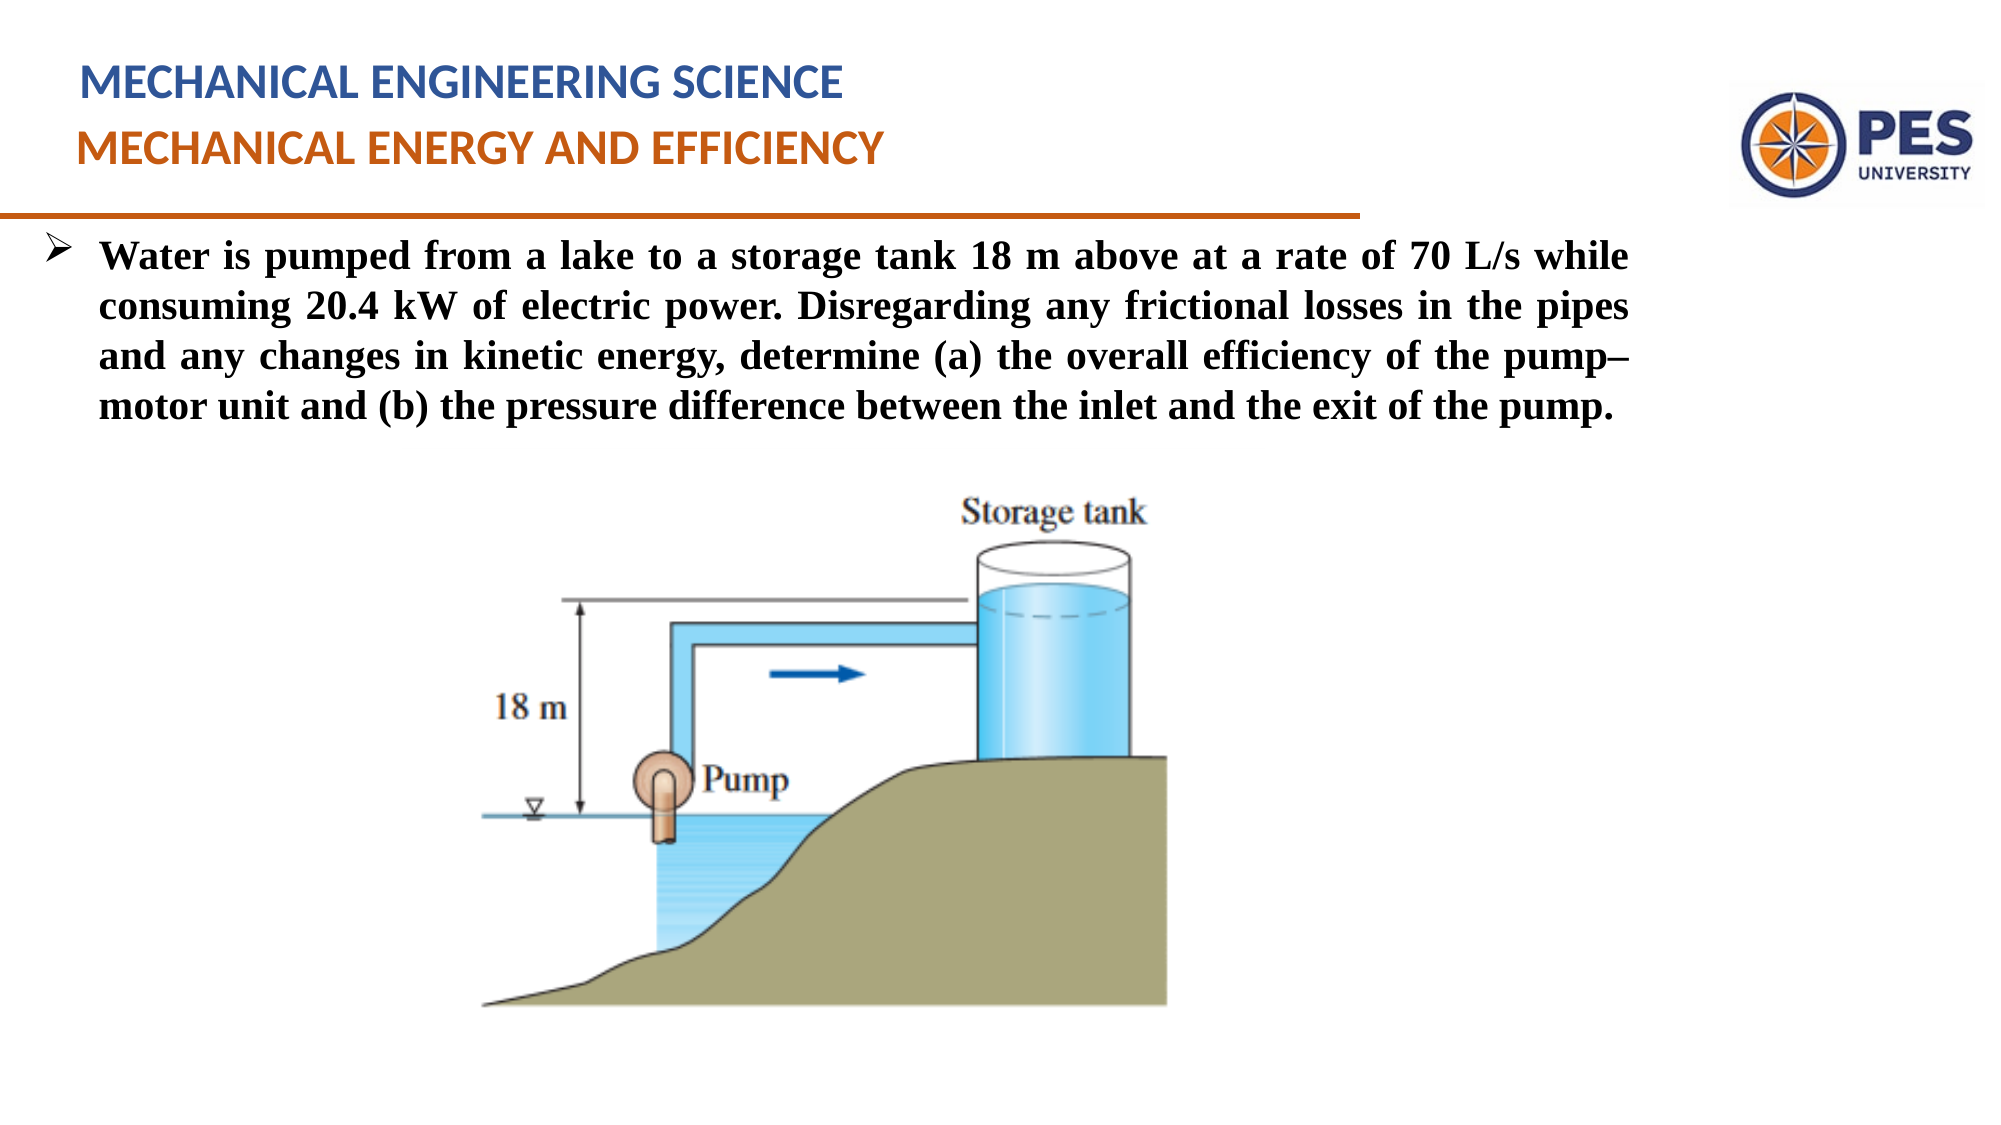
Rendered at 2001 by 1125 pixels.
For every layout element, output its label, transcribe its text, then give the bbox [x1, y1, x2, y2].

picture [1729, 17, 1985, 273]
text_box Water is pumped from a lake to a storage tank 18 m above at a rate of 70 L/s while consuming 20.4 kW of electric power. Disregarding any frictional losses in the pipes and any changes in kinetic energy, determine (a) the overall efficiency of the pump–motor unit and (b) the pressure difference between the inlet and the exit of the pump. [27, 220, 1646, 1086]
picture [402, 447, 1265, 1027]
text_box MECHANICAL ENGINEERING SCIENCE [64, 41, 1295, 117]
text_box MECHANICAL ENERGY AND EFFICIENCY [60, 106, 1374, 182]
